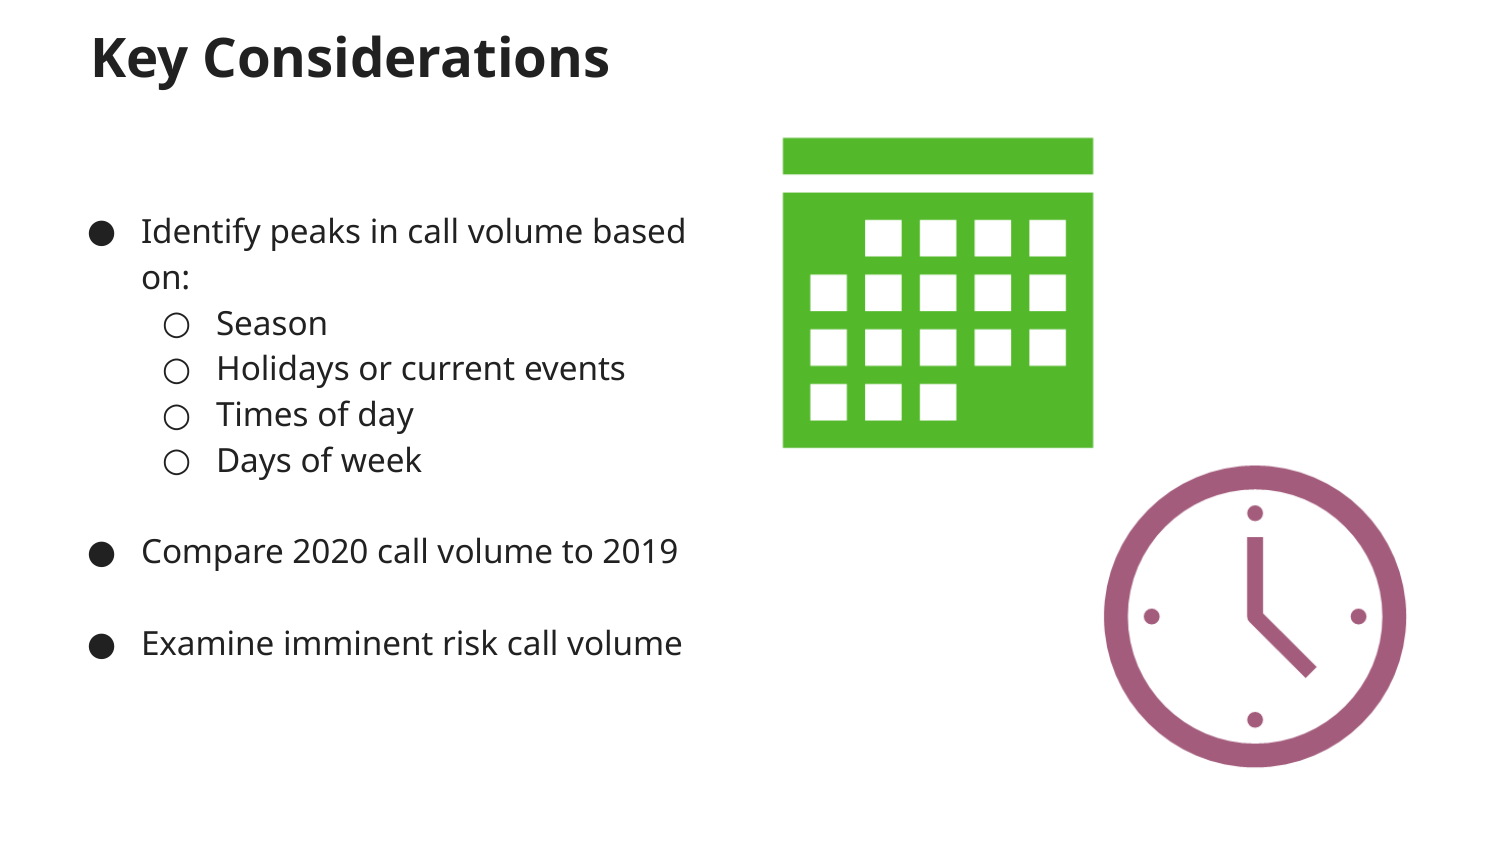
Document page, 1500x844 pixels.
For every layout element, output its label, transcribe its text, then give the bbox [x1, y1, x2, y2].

list Identify peaks in call volume based on: Season Holidays or current events Times of day Days of week Compare 2020 call volume to 2019 Examine imminent risk call volume [51, 189, 708, 750]
picture [718, 74, 1447, 808]
title Key Considerations [75, 7, 1473, 102]
